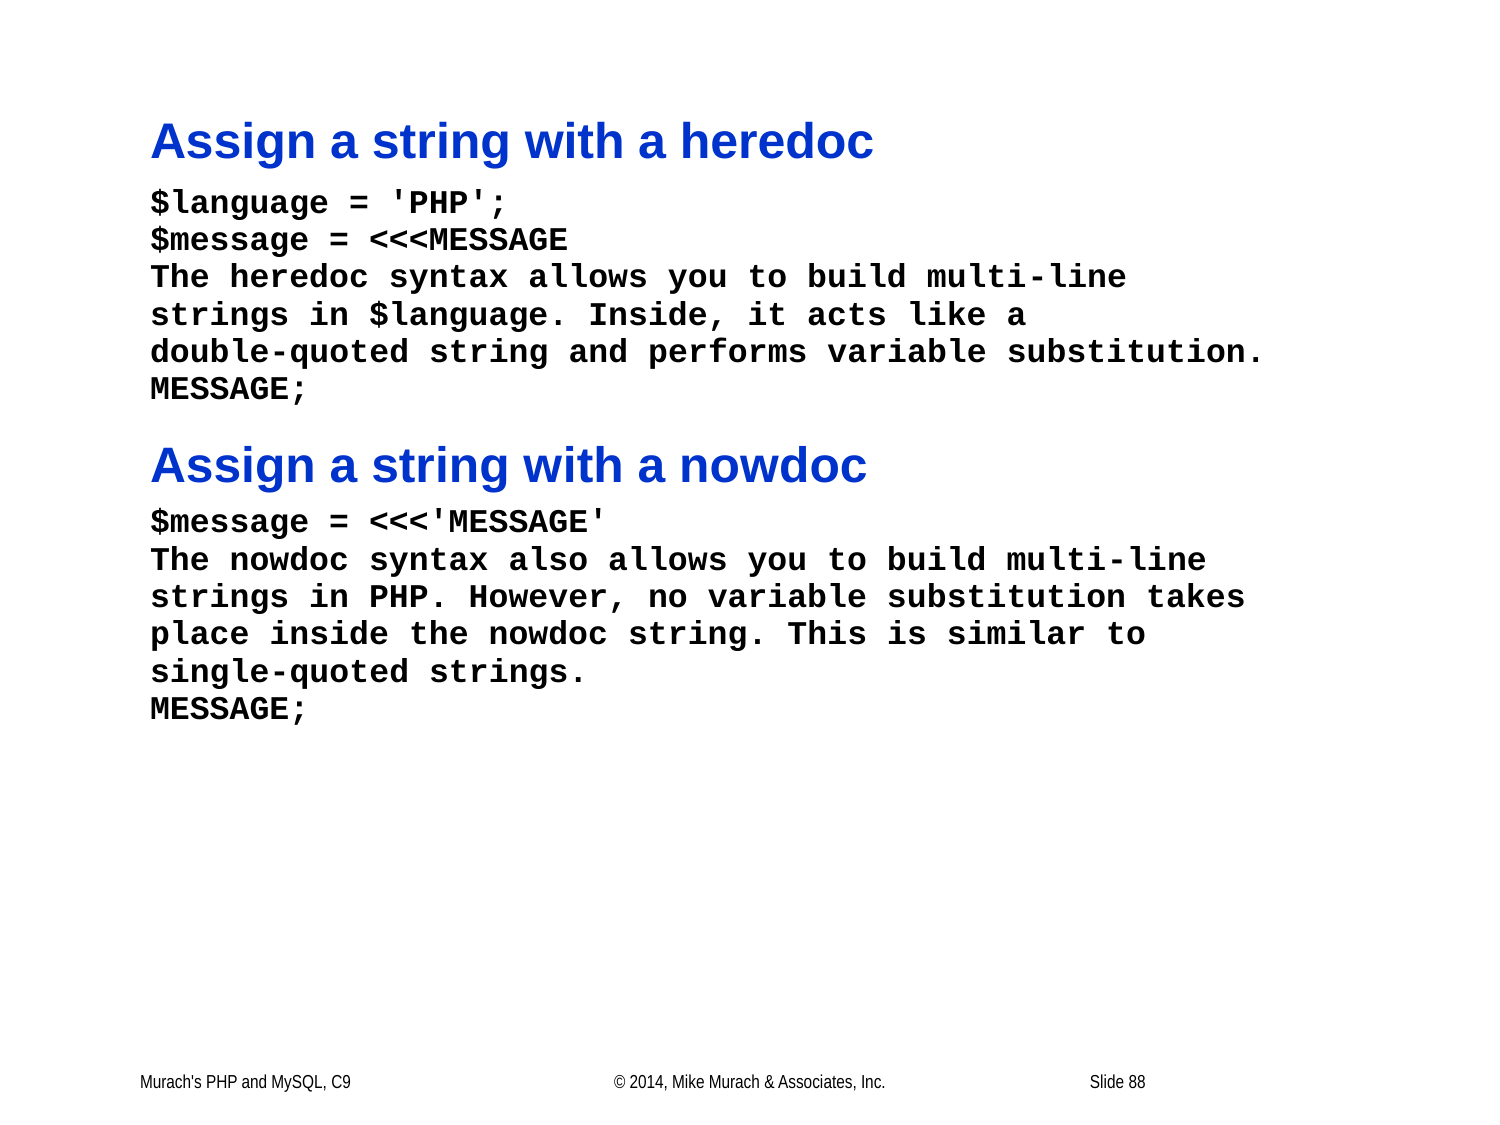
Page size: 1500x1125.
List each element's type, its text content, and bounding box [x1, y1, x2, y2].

slide_number Slide 88 [1074, 1025, 1388, 1100]
footer © 2014, Mike Murach & Associates, Inc. [474, 1025, 1025, 1100]
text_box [149, 112, 1128, 183]
slide_number Murach's PHP and MySQL, C9 [125, 1025, 450, 1100]
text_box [149, 185, 1345, 801]
